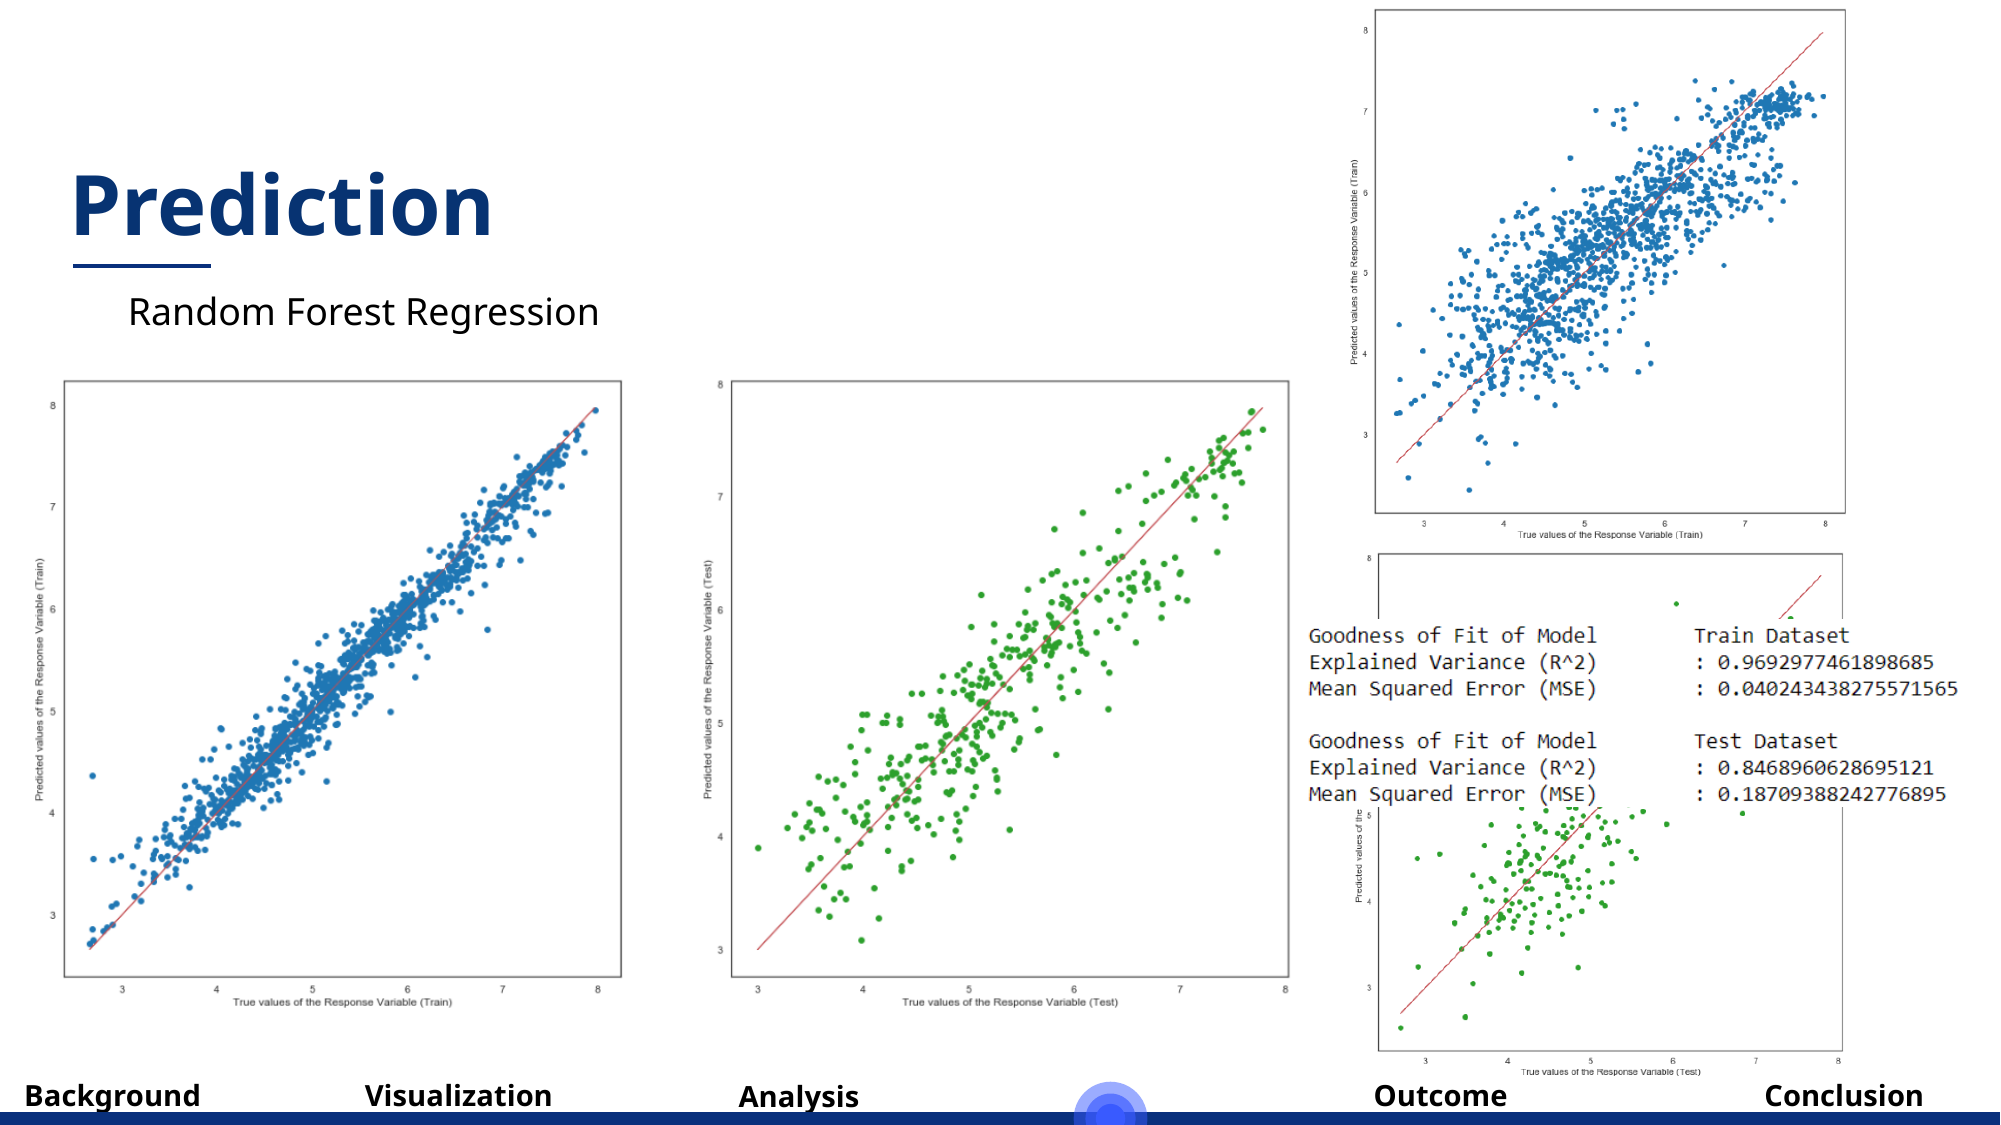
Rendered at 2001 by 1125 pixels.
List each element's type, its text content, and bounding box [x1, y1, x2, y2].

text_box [0, 1069, 1955, 1118]
picture [30, 0, 1977, 1082]
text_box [69, 107, 805, 267]
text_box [1073, 1081, 1148, 1125]
text_box Random Forest Regression [113, 280, 715, 341]
